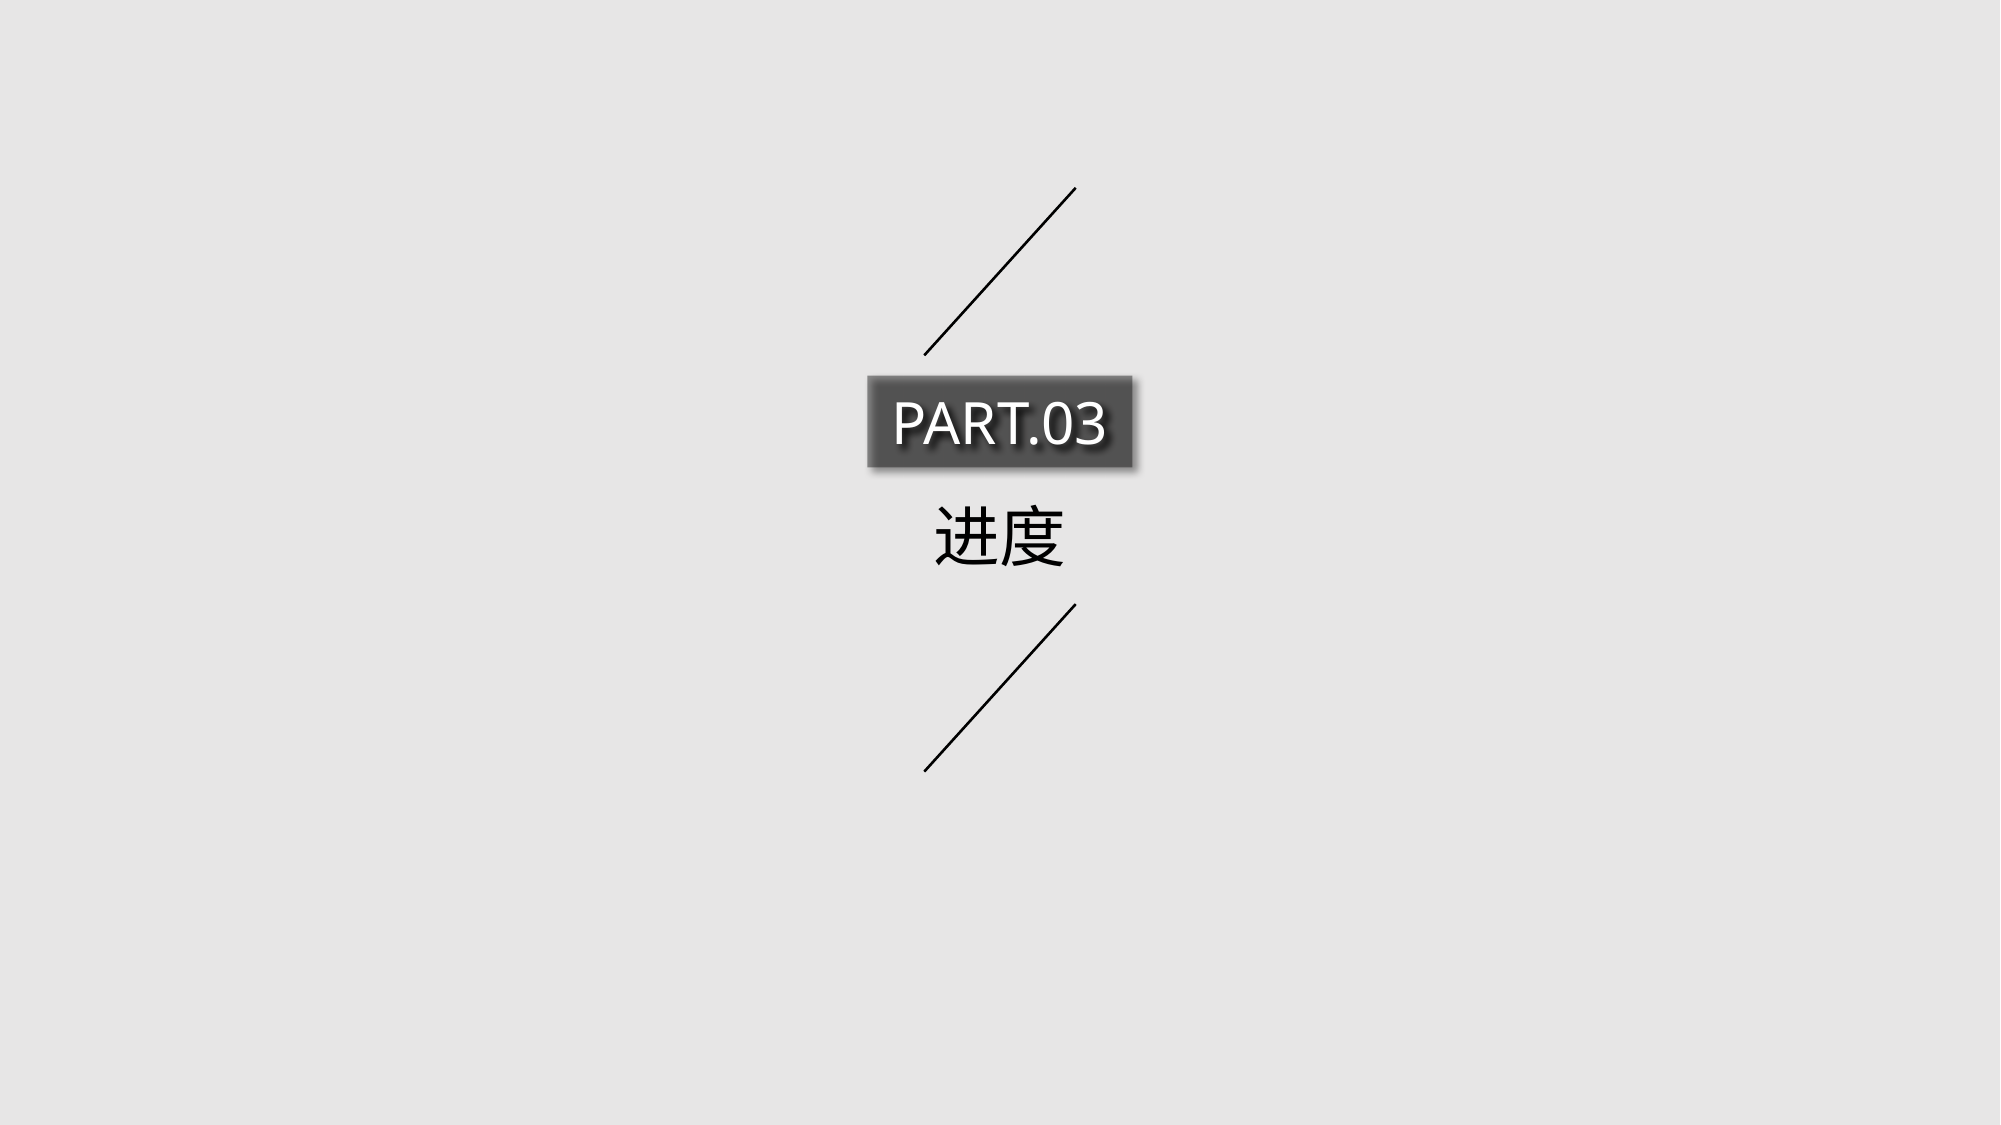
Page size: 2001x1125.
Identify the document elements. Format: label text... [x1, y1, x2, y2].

text_box 进度 [918, 487, 1082, 583]
text_box PART.03 [866, 375, 1133, 468]
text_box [924, 604, 1076, 772]
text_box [924, 187, 1076, 356]
